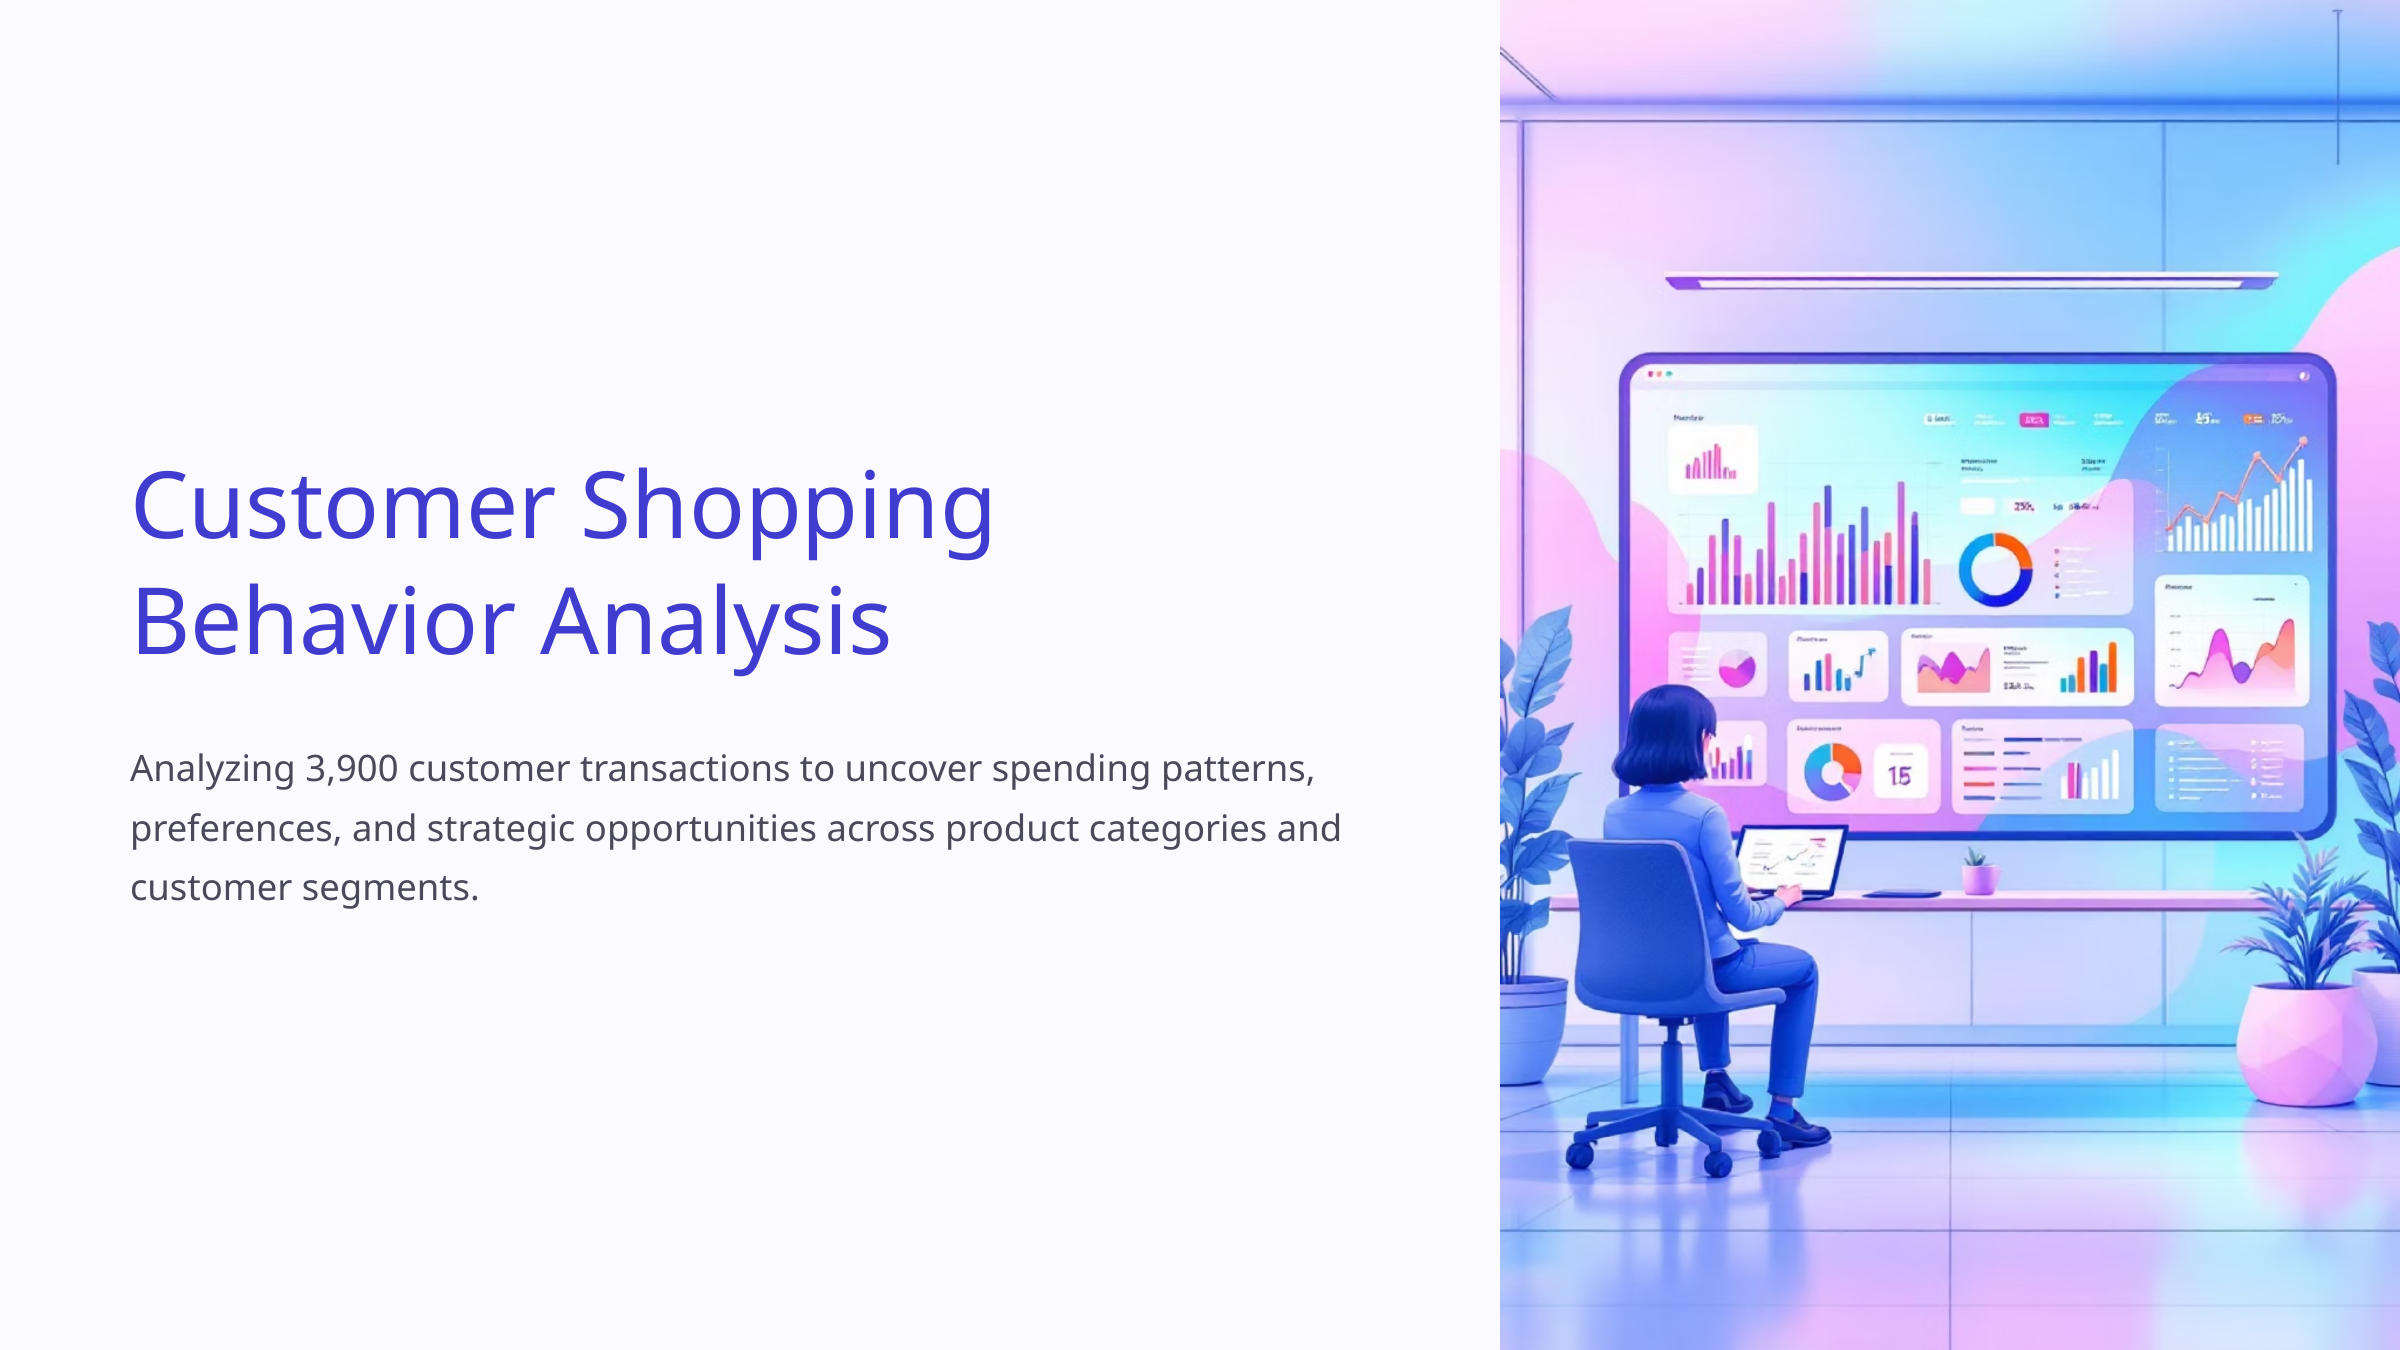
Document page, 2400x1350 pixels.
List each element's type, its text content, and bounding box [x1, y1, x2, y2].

picture [1499, 0, 2400, 1350]
text_box Customer Shopping Behavior Analysis [130, 441, 1370, 674]
text_box Analyzing 3,900 customer transactions to uncover spending patterns, preferences, and strategic opportunities across product categories and customer segments. [130, 729, 1370, 909]
